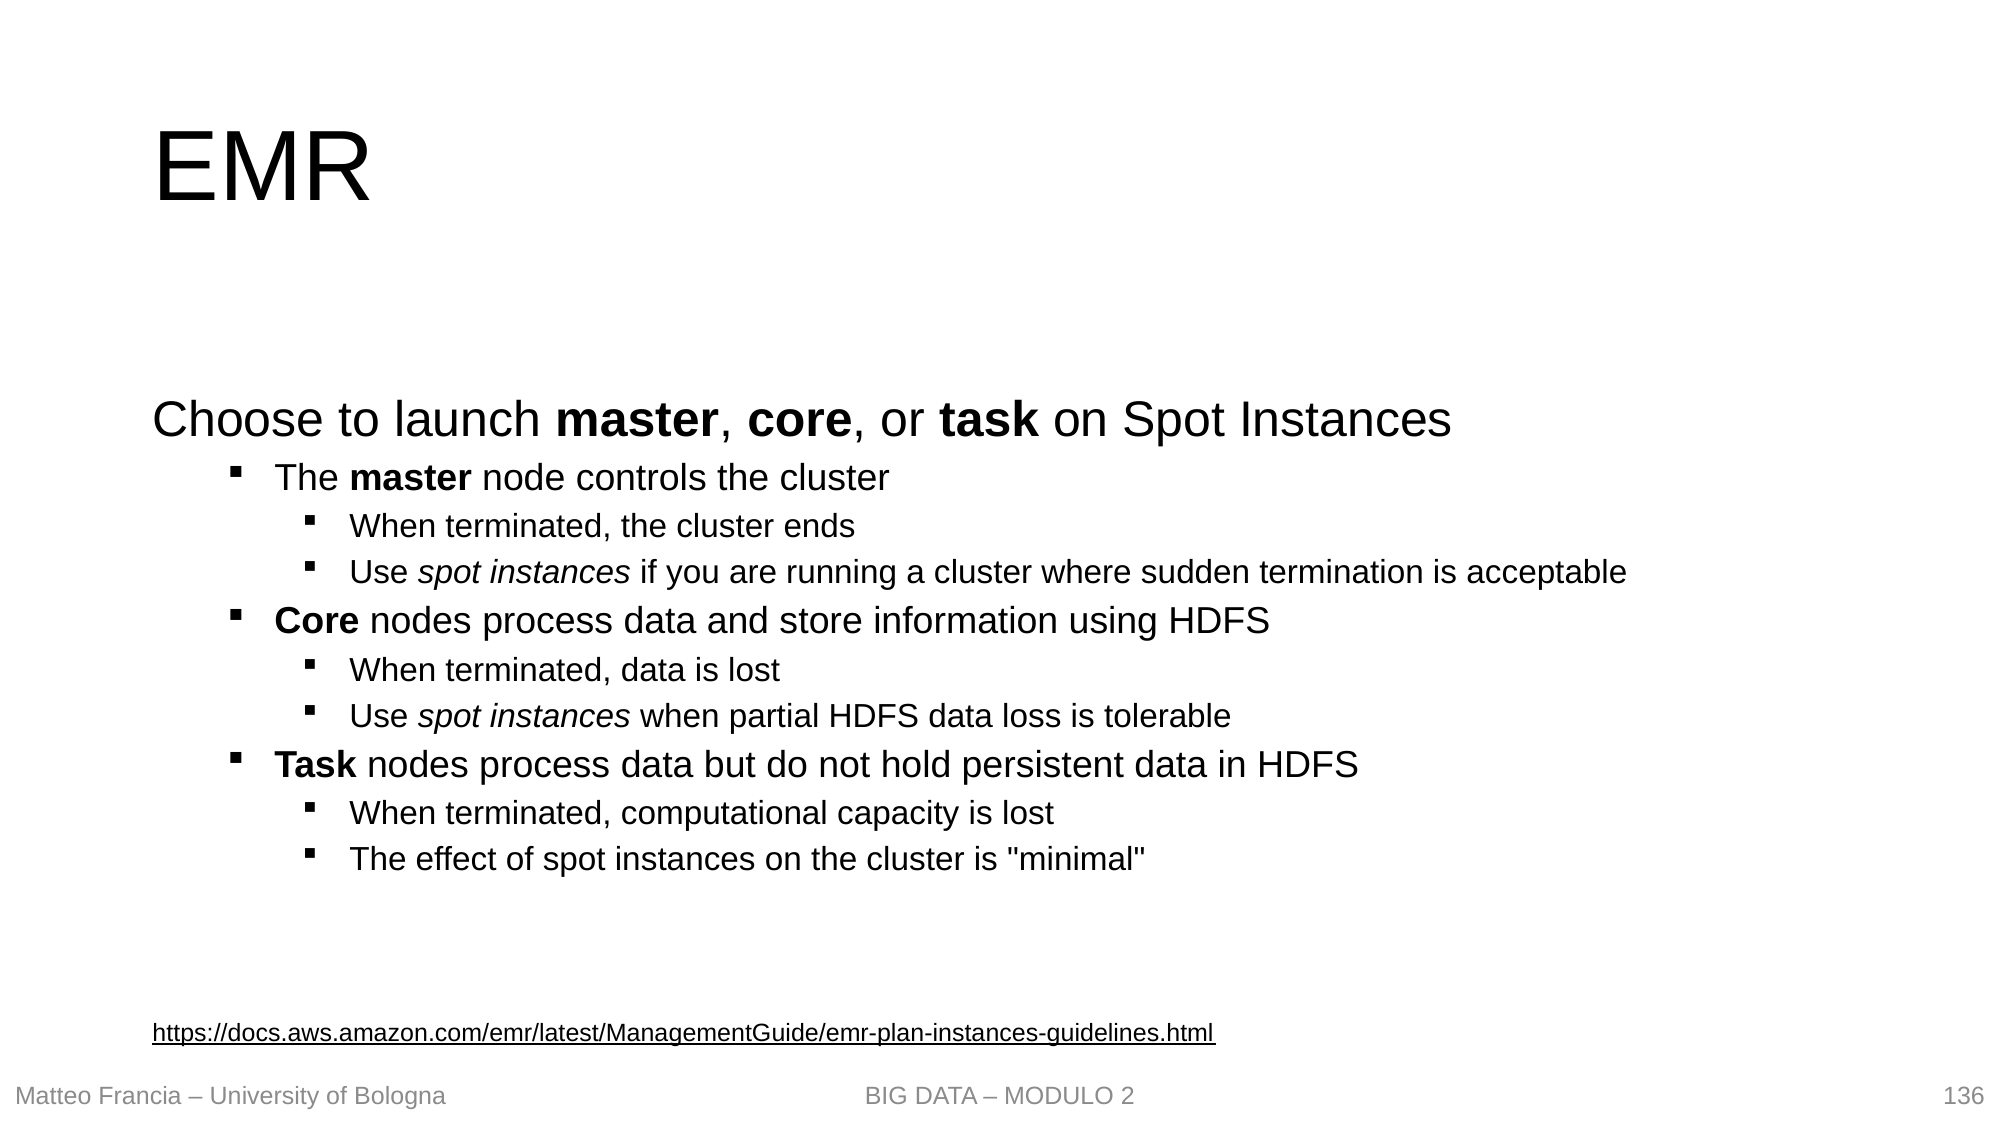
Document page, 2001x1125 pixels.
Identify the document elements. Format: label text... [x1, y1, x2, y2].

list Choose to launch master, core, or task on Spot Instances The master node controls the cluster When terminated, the cluster ends Use spot instances if you are running a cluster where sudden termination is acceptable Core nodes process data and store information using HDFS When terminated, data is lost Use spot instances when partial HDFS data loss is tolerable Task nodes process data but do not hold persistent data in HDFS When terminated, computational capacity is lost The effect of spot instances on the cluster is "minimal" [137, 278, 1863, 993]
slide_number 136 [1550, 1065, 2000, 1125]
title EMR [137, 59, 1863, 278]
footer Matteo Francia – University of Bologna [0, 1065, 466, 1125]
list https://docs.aws.amazon.com/emr/latest/ManagementGuide/emr-plan-instances-guidelines.html [137, 1003, 1863, 1064]
